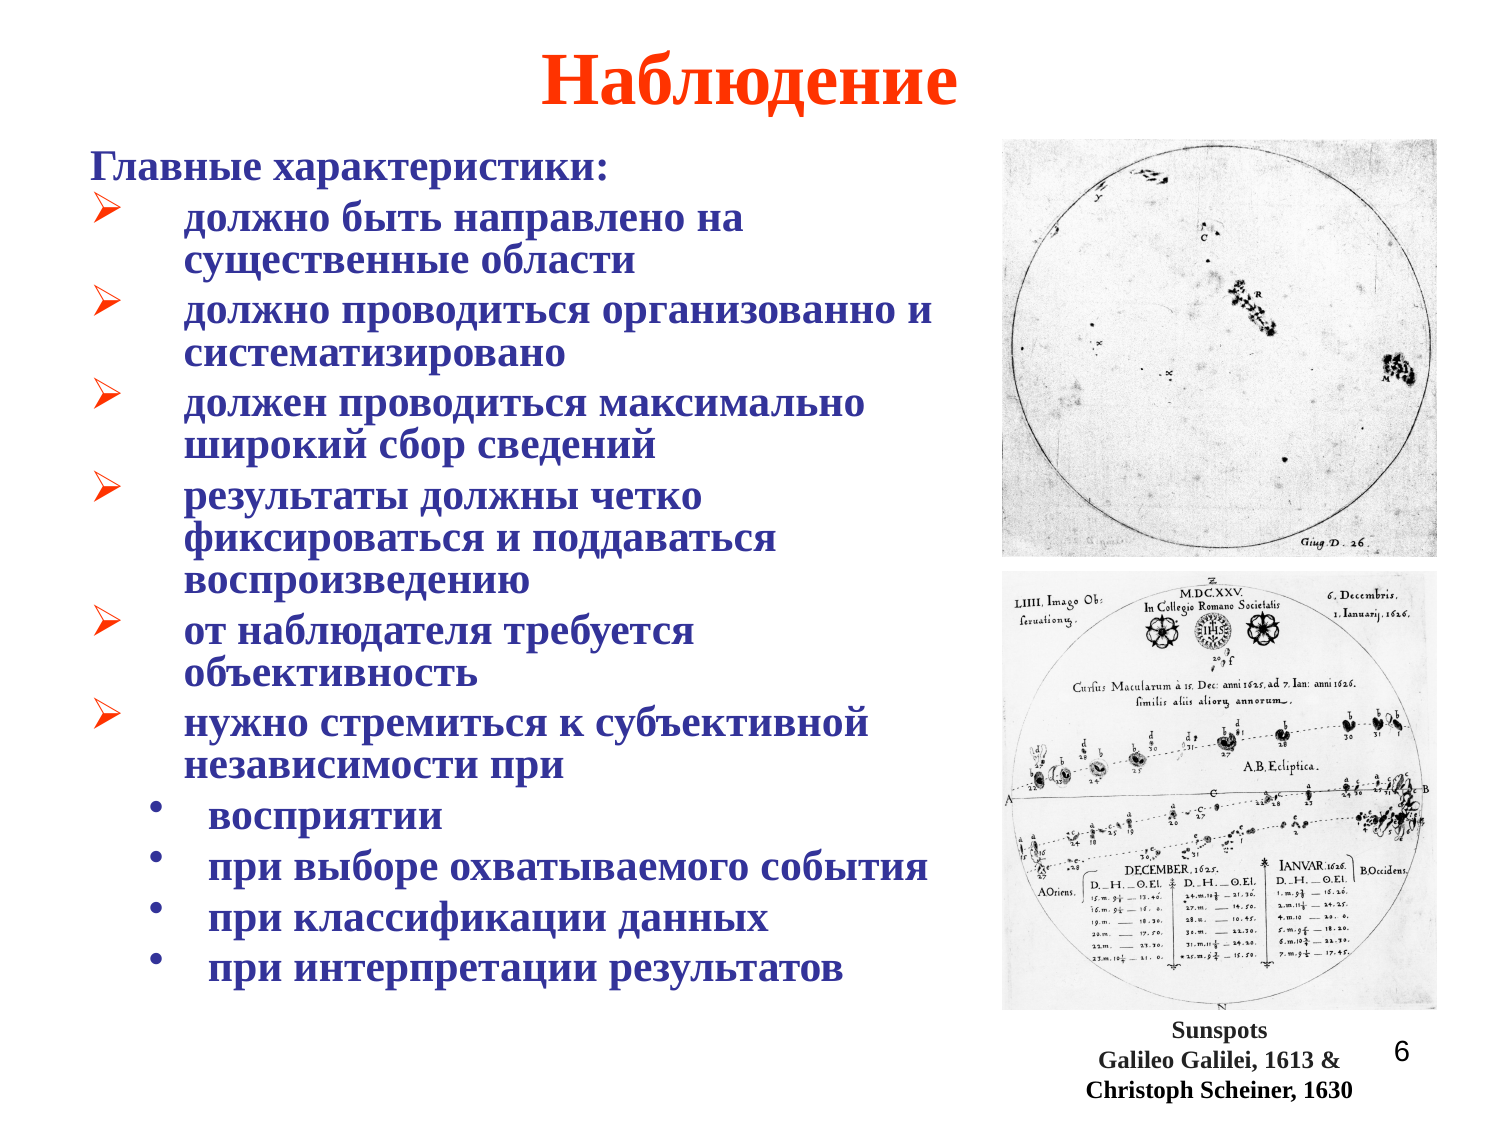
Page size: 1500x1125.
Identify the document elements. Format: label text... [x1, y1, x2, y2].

picture [1002, 571, 1437, 1011]
picture [1002, 139, 1437, 558]
text_box Sunspots Galileo Galilei, 1613 & Christoph Scheiner, 1630 [1010, 1020, 1429, 1111]
list Главные характеристики: должно быть направлено на существенные области должно проводиться организованно и систематизировано должен проводиться максимально широкий сбор сведений результаты должны четко фиксироваться и поддаваться воспроизведению от наблюдателя требуется объективность нужно стремиться к субъективной независимости при восприятии при выборе охватываемого события при классификации данных при интерпретации результатов [75, 139, 975, 1115]
title Наблюдение [75, 0, 1425, 150]
